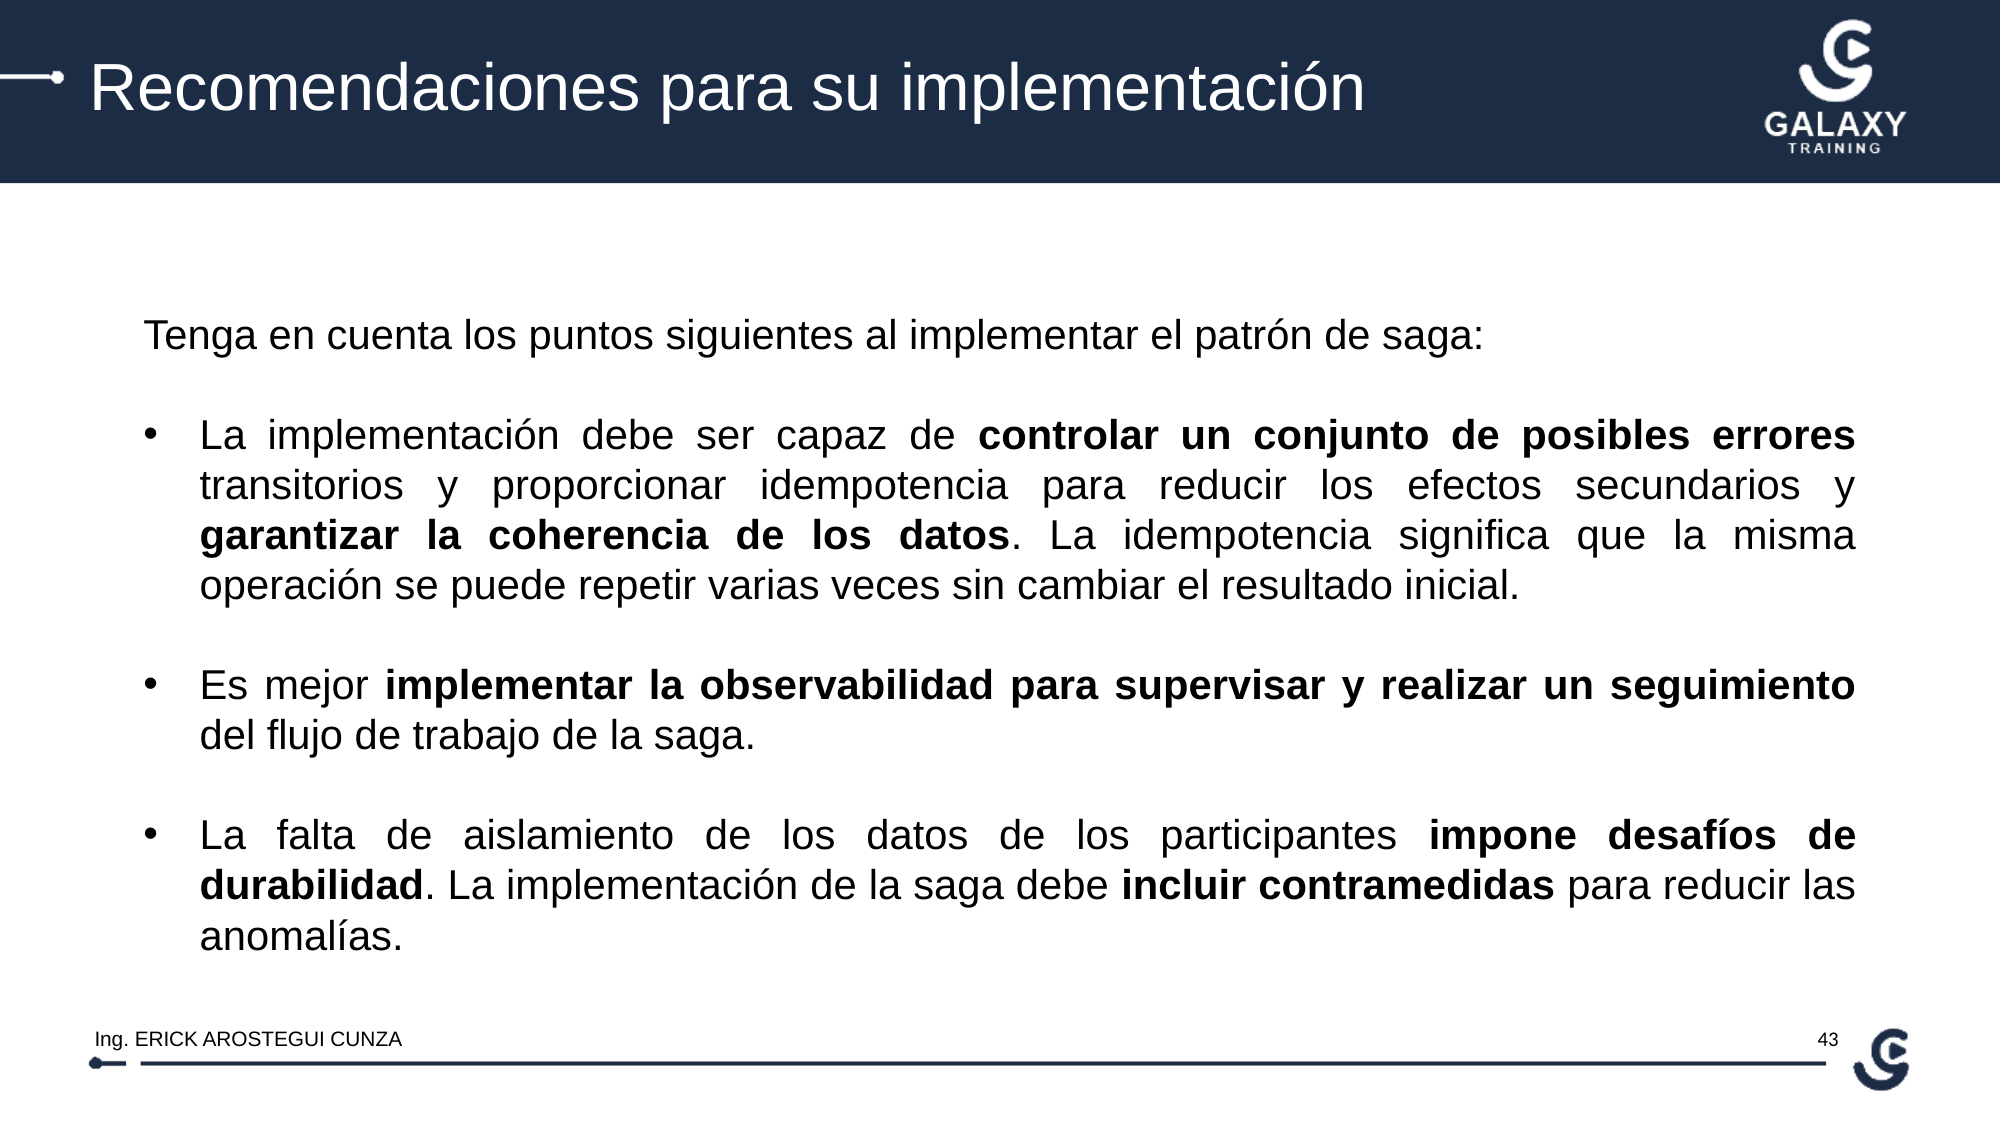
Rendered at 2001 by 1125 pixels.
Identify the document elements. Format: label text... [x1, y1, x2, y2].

text_box Recomendaciones para su implementación [0, 0, 2000, 184]
text_box Tenga en cuenta los puntos siguientes al implementar el patrón de saga: La implementación debe ser capaz de controlar un conjunto de posibles errores transitorios y proporcionar idempotencia para reducir los efectos secundarios y garantizar la coherencia de los datos. La idempotencia significa que la misma operación se puede repetir varias veces sin cambiar el resultado inicial. Es mejor implementar la observabilidad para supervisar y realizar un seguimiento del flujo de trabajo de la saga. La falta de aislamiento de los datos de los participantes impone desafíos de durabilidad. La implementación de la saga debe incluir contramedidas para reducir las anomalías. [128, 300, 1872, 966]
picture [0, 184, 2000, 1124]
